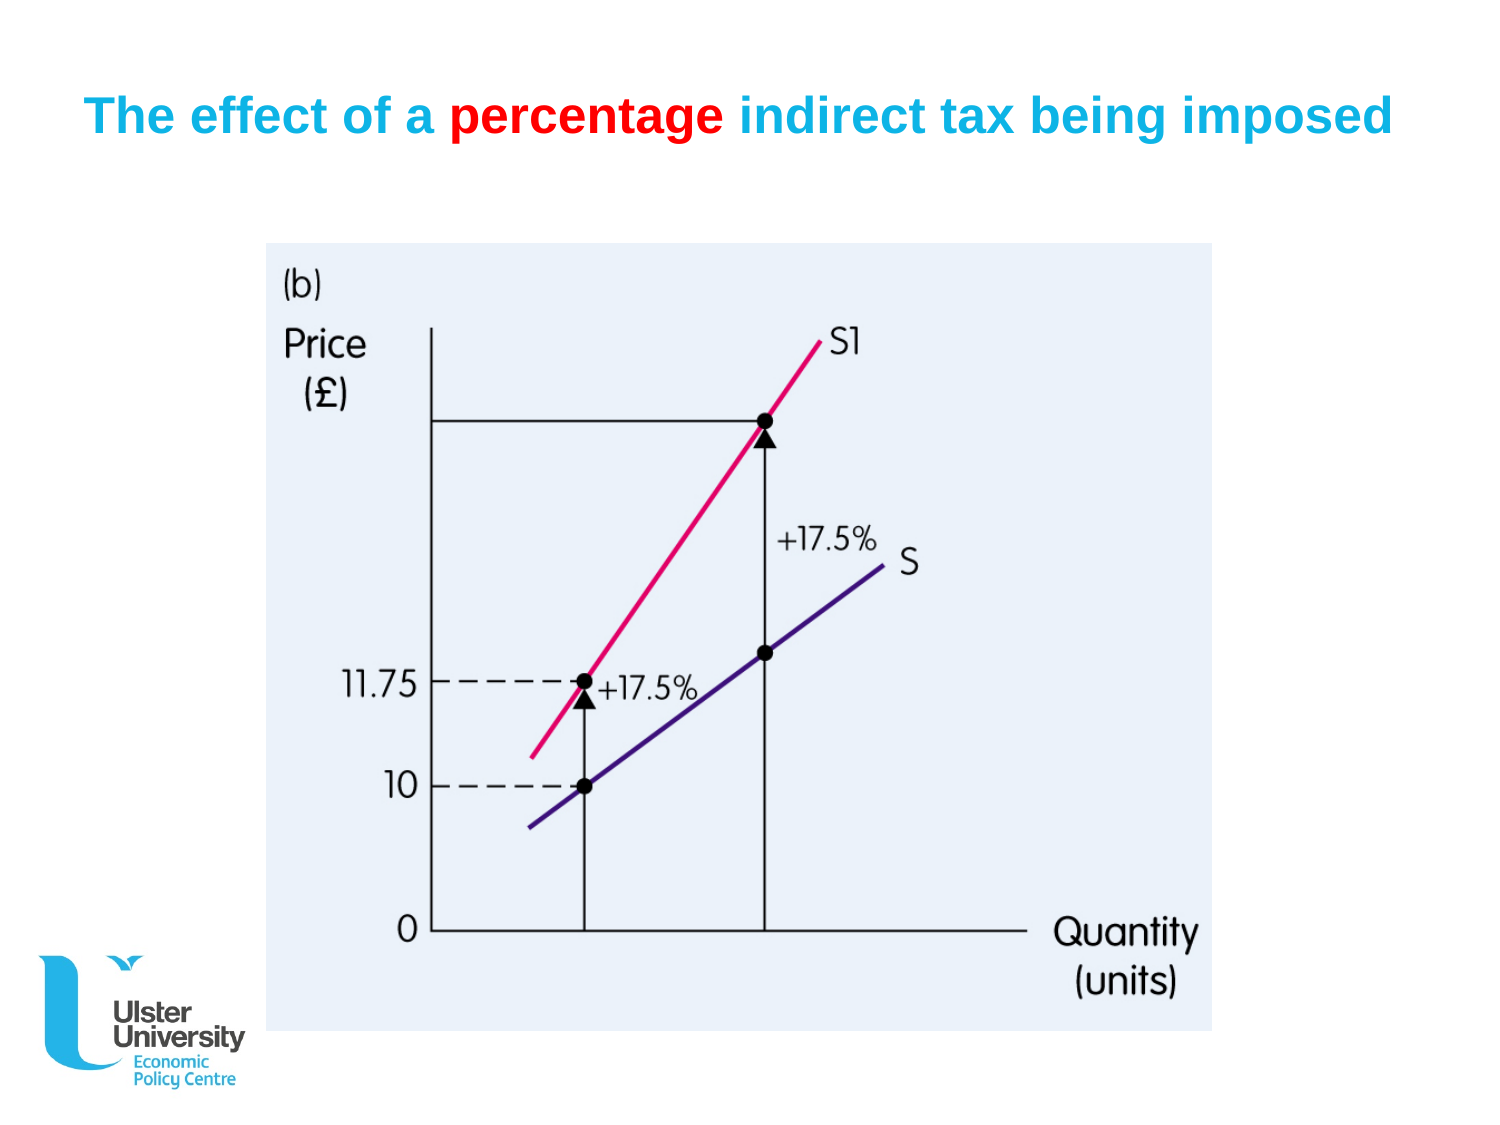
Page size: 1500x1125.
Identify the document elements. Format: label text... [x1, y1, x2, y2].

title The effect of a percentage indirect tax being imposed [64, 66, 1414, 159]
picture [5, 243, 1212, 1118]
